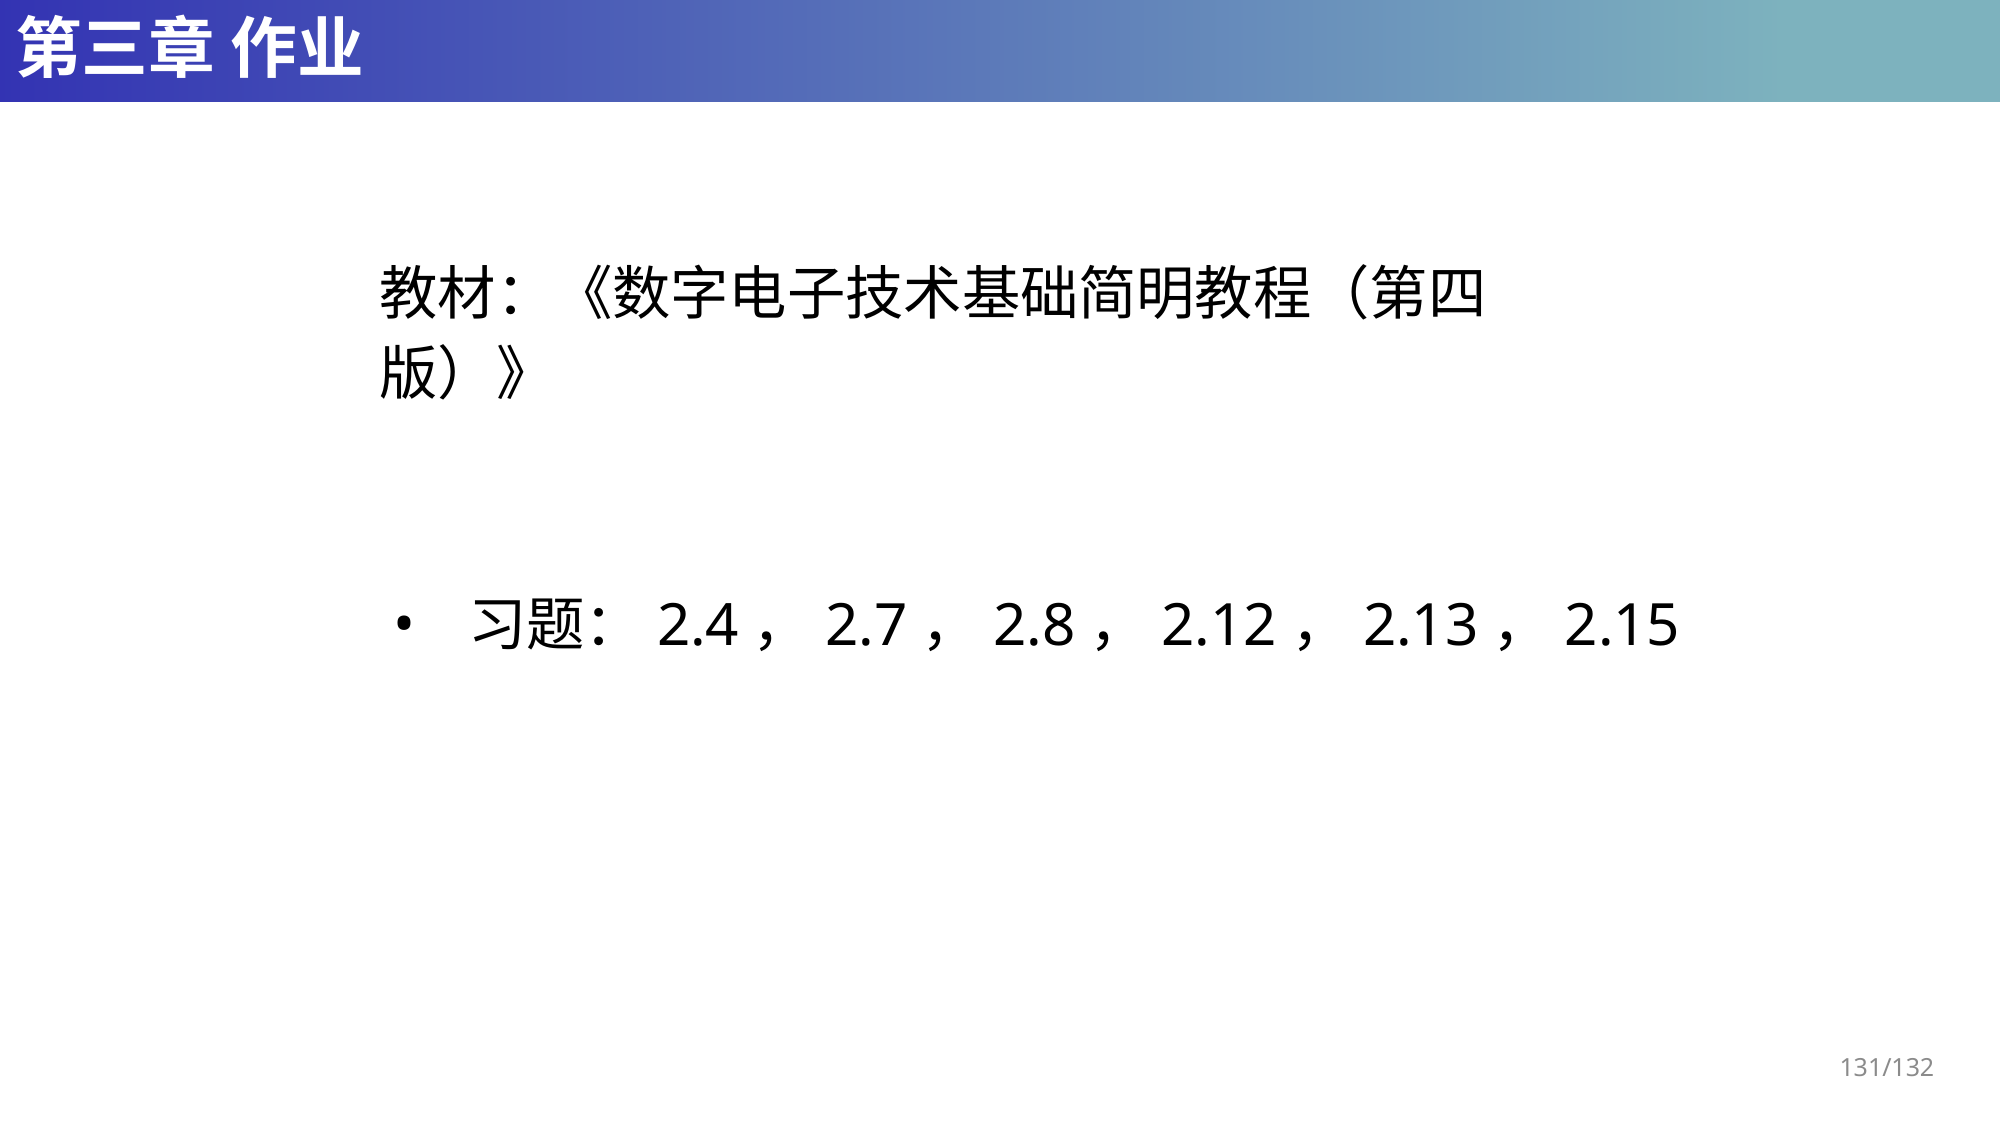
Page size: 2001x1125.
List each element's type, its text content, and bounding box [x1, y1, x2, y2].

text_box 习题：2.4，2.7，2.8，2.12，2.13，2.15 [378, 562, 1732, 665]
slide_number 131/132 [1797, 1038, 1950, 1099]
title 第三章 作业 [0, 0, 2000, 102]
text_box 教材：《数字电子技术基础简明教程（第四版）》 [289, 239, 1672, 414]
